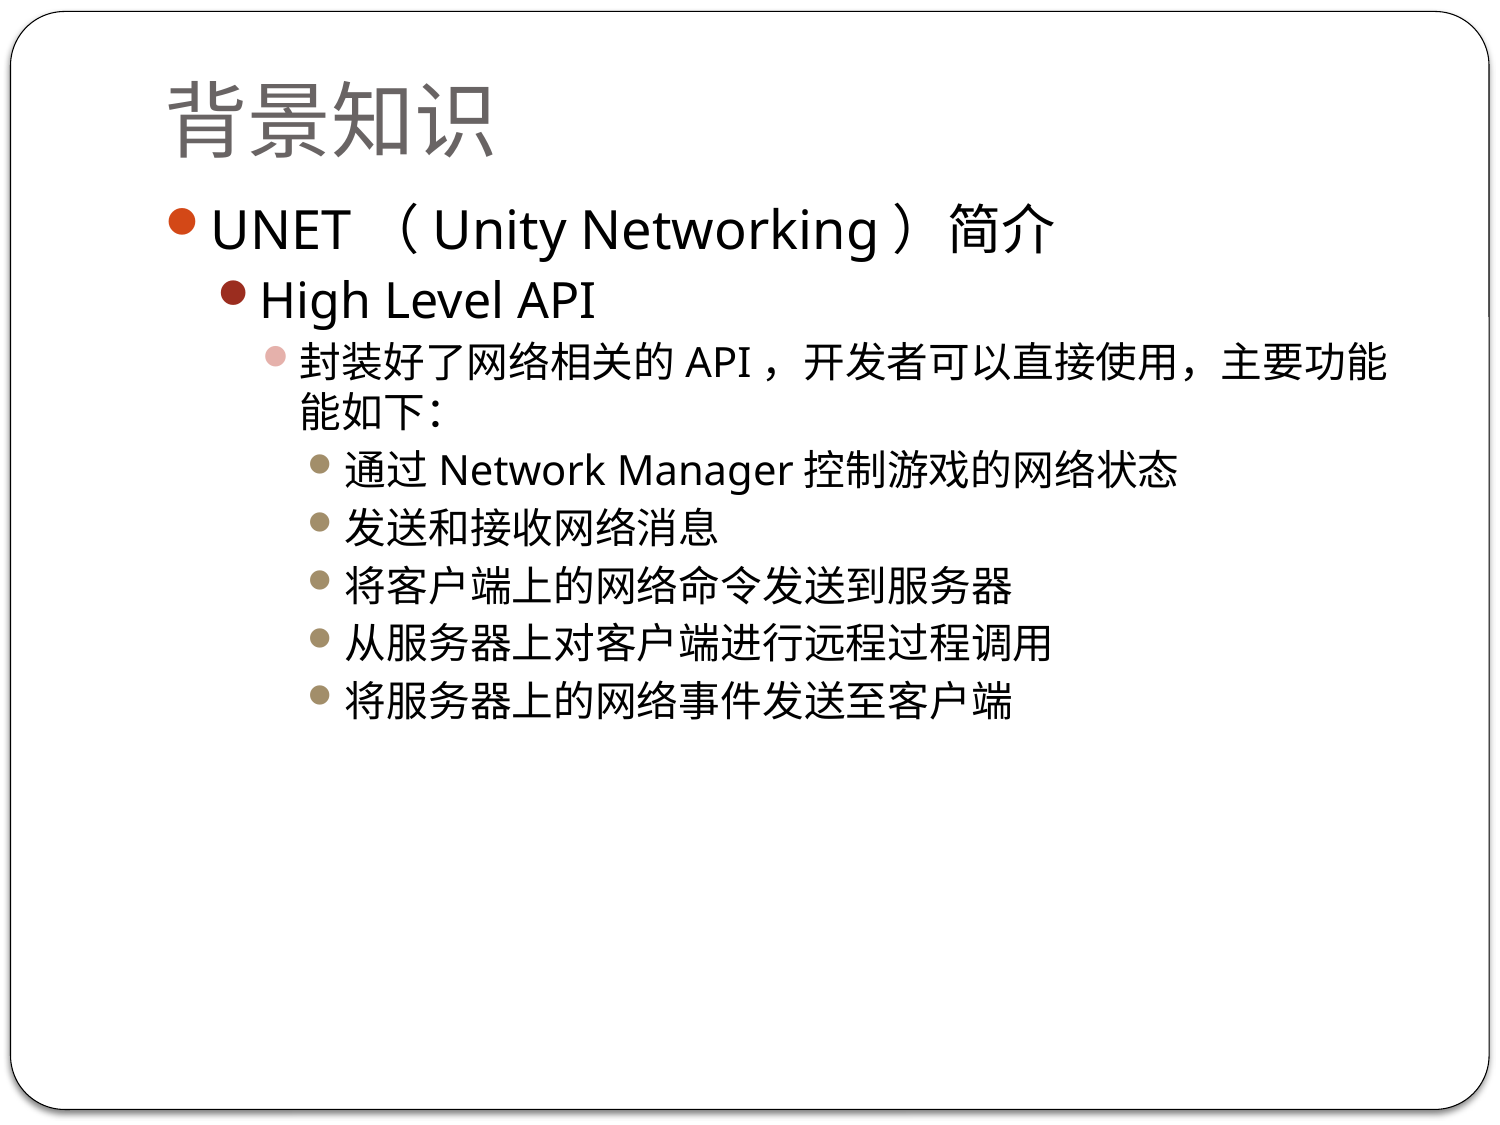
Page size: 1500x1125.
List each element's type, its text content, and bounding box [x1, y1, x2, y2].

list UNET（Unity Networking）简介 High Level API 封装好了网络相关的API，开发者可以直接使用，主要功能能如下： 通过Network Manager控制游戏的网络状态 发送和接收网络消息 将客户端上的网络命令发送到服务器 从服务器上对客户端进行远程过程调用 将服务器上的网络事件发送至客户端 [150, 187, 1425, 938]
title 背景知识 [150, 0, 1425, 183]
